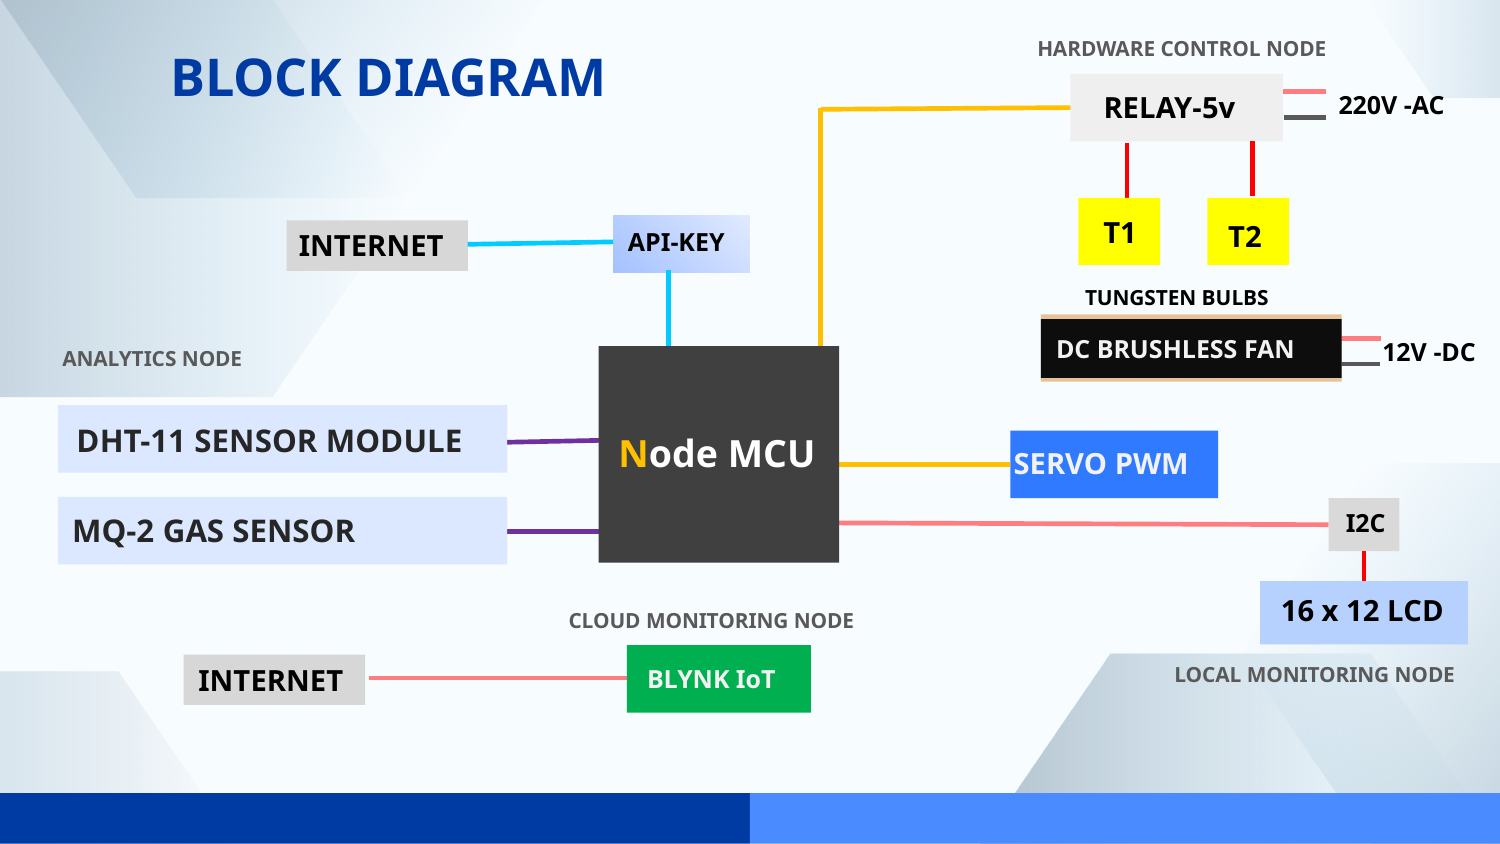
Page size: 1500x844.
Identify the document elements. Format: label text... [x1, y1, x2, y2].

title BLOCK DIAGRAM [20, 29, 757, 139]
text_box [1010, 488, 1219, 499]
text_box [613, 215, 750, 219]
text_box T1 [1088, 207, 1159, 257]
text_box MQ-2 GAS SENSOR [57, 496, 500, 564]
subtitle DHT-11 SENSOR MODULE [61, 406, 511, 474]
subtitle RELAY-5v [1088, 74, 1316, 131]
text_box [57, 540, 508, 565]
text_box I2C [1331, 500, 1404, 546]
text_box INTERNET [183, 654, 369, 705]
text_box [1328, 530, 1400, 552]
text_box [613, 265, 750, 273]
text_box [1040, 314, 1342, 319]
text_box HARDWARE CONTROL NODE [1022, 27, 1399, 68]
text_box 16 x 12 LCD [1266, 584, 1469, 635]
text_box DC BRUSHLESS FAN [1040, 319, 1342, 378]
text_box CLOUD MONITORING NODE [553, 600, 891, 640]
text_box [1010, 430, 1219, 437]
text_box [626, 645, 811, 656]
text_box LOCAL MONITORING NODE [1159, 653, 1497, 694]
text_box ANALYTICS NODE [47, 338, 292, 379]
text_box 12V -DC [1367, 328, 1500, 374]
text_box [57, 405, 508, 473]
text_box [1070, 73, 1283, 142]
text_box T2 [1213, 210, 1284, 261]
text_box [598, 346, 840, 438]
text_box [1078, 197, 1161, 265]
text_box [598, 452, 603, 530]
text_box 220V -AC [1323, 82, 1500, 128]
text_box TUNGSTEN BULBS [1070, 277, 1392, 318]
text_box [598, 535, 840, 563]
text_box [480, 439, 626, 444]
text_box [1207, 197, 1290, 265]
text_box [626, 701, 811, 713]
text_box [1260, 581, 1468, 645]
text_box [500, 496, 508, 530]
text_box [1328, 498, 1400, 523]
text_box SERVO PWM [998, 437, 1231, 488]
subtitle Node MCU [603, 414, 900, 535]
text_box API-KEY [613, 219, 774, 265]
text_box INTERNET [283, 220, 475, 306]
text_box BLYNK IoT [625, 656, 819, 701]
text_box [1040, 378, 1342, 382]
